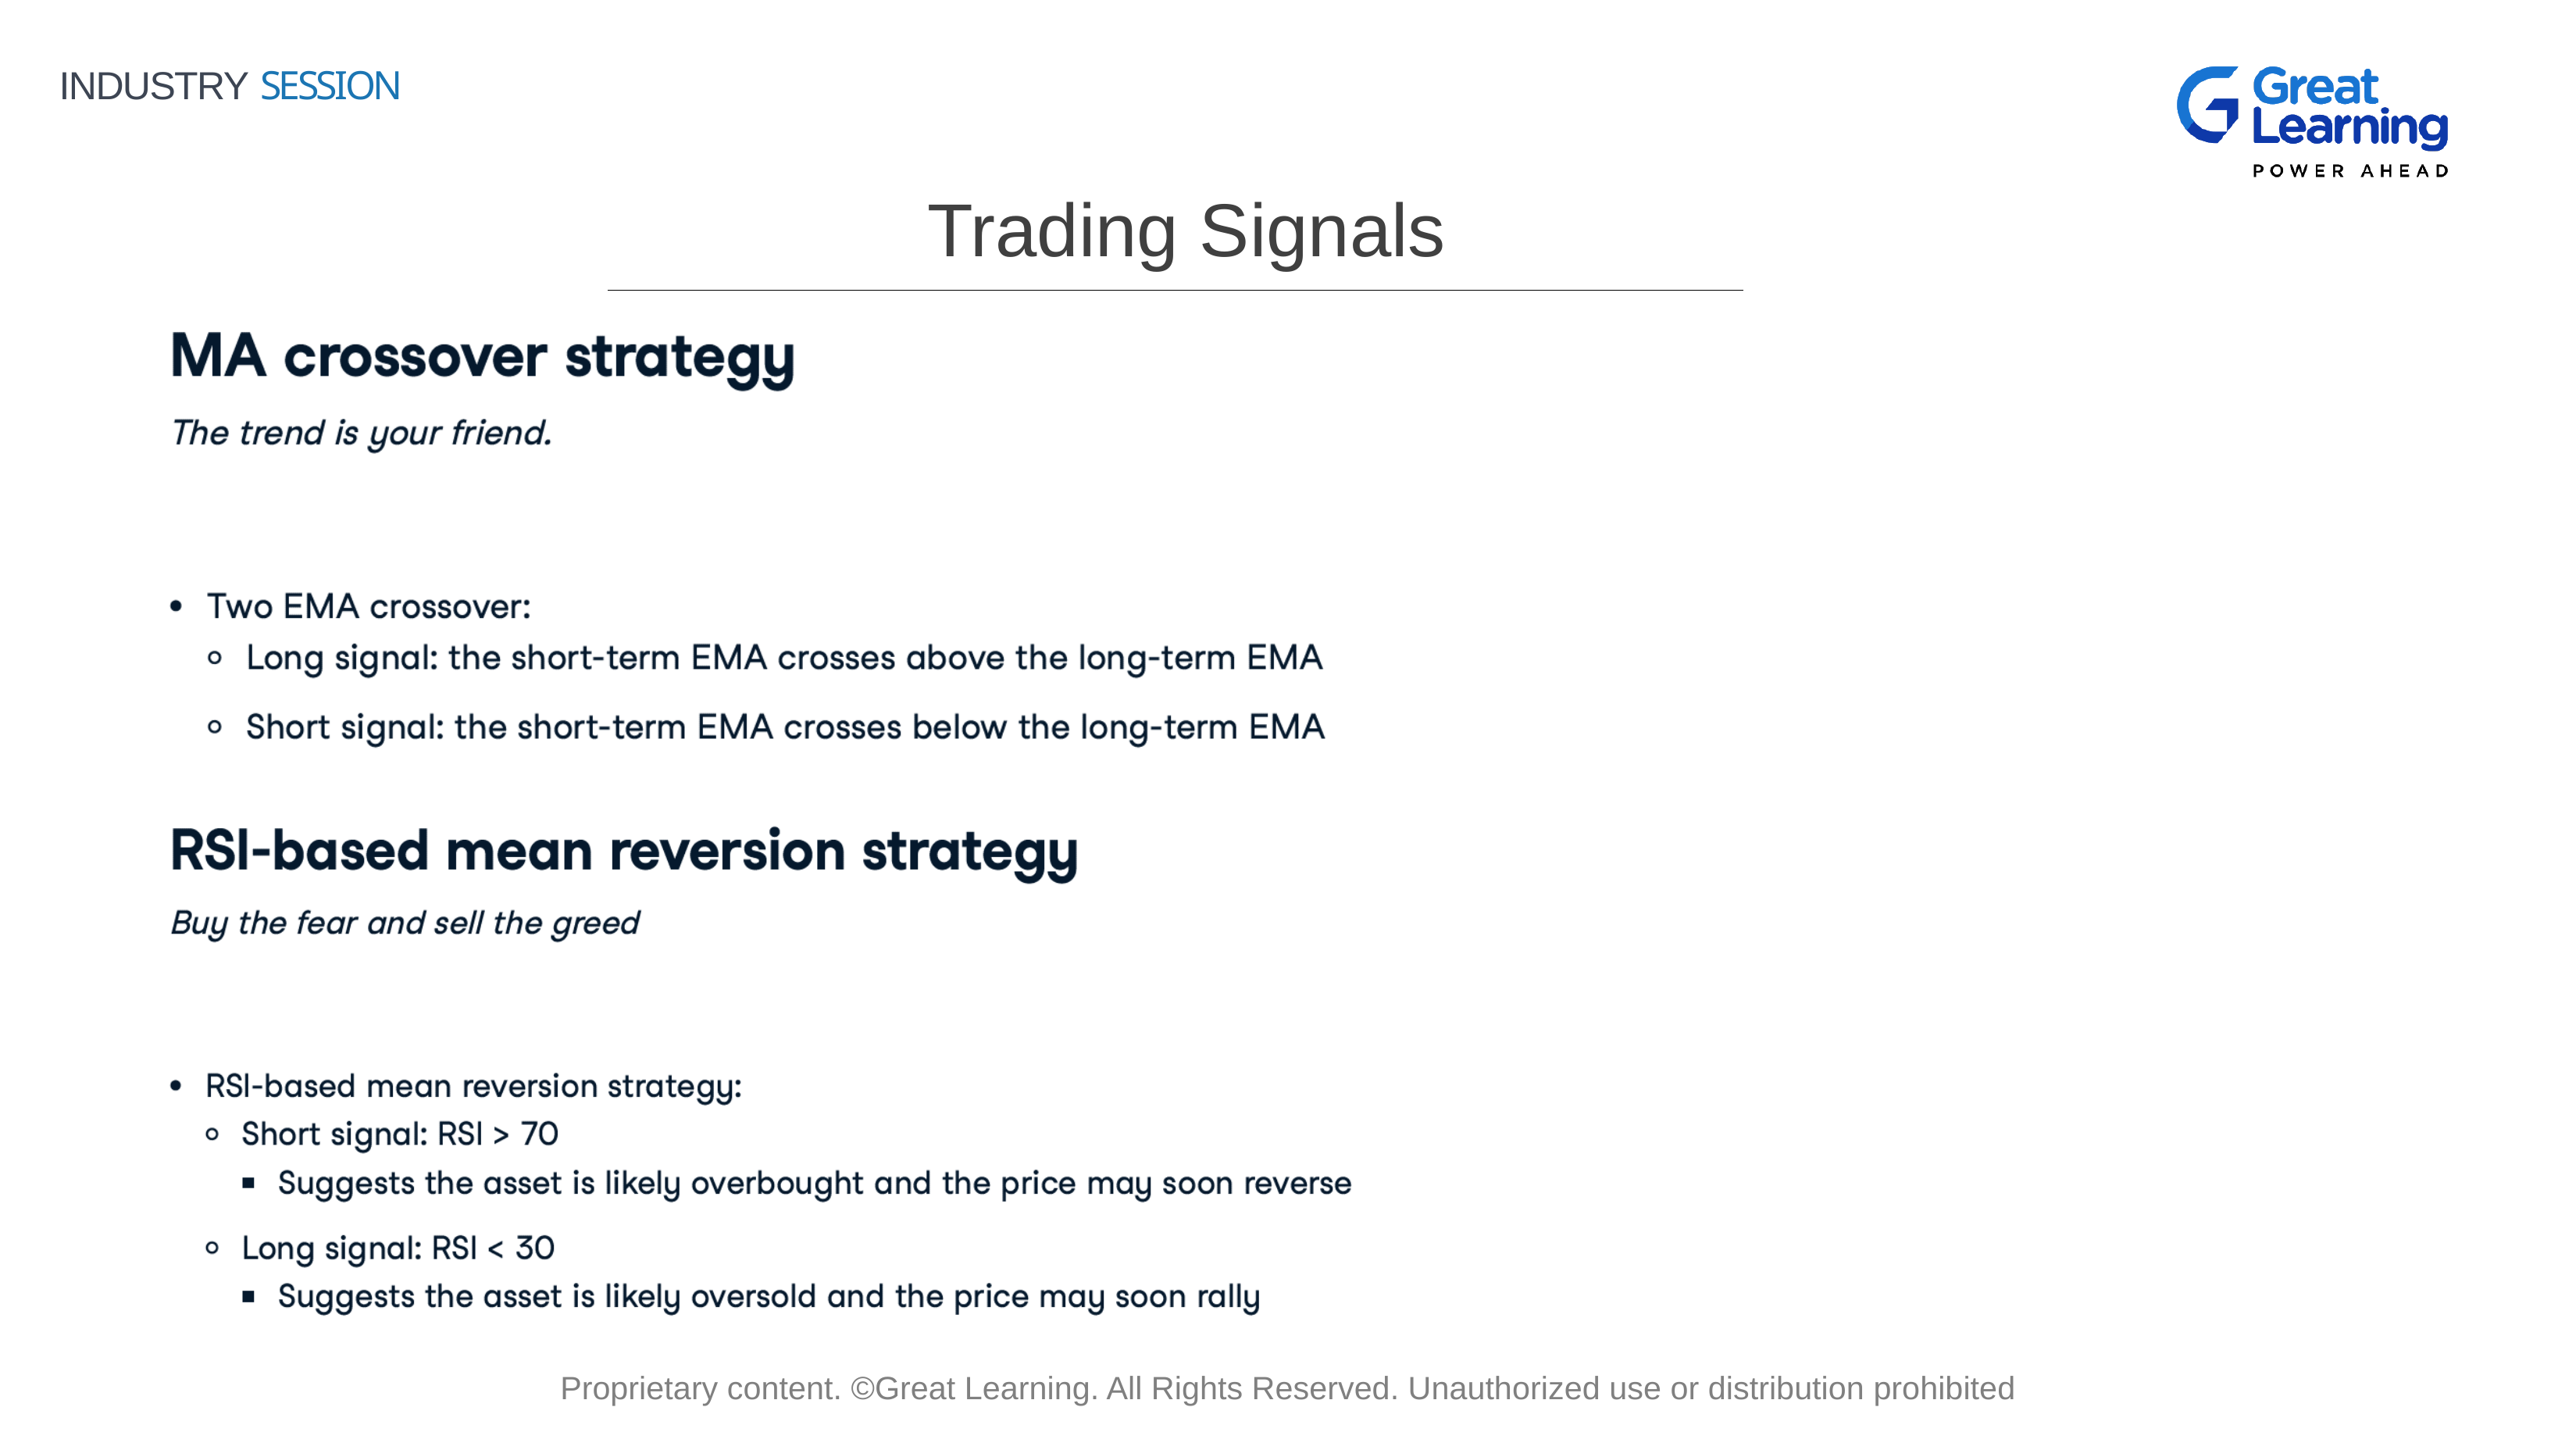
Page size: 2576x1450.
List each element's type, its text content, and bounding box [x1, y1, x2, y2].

text_box Proprietary content. ©Great Learning. All Rights Reserved. Unauthorized use or distribution prohibited [378, 1361, 2198, 1439]
text_box INDUSTRY SESSION [35, 58, 425, 108]
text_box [607, 176, 1768, 291]
picture [2138, 60, 2486, 183]
picture [155, 315, 1364, 773]
picture [155, 806, 1378, 1336]
